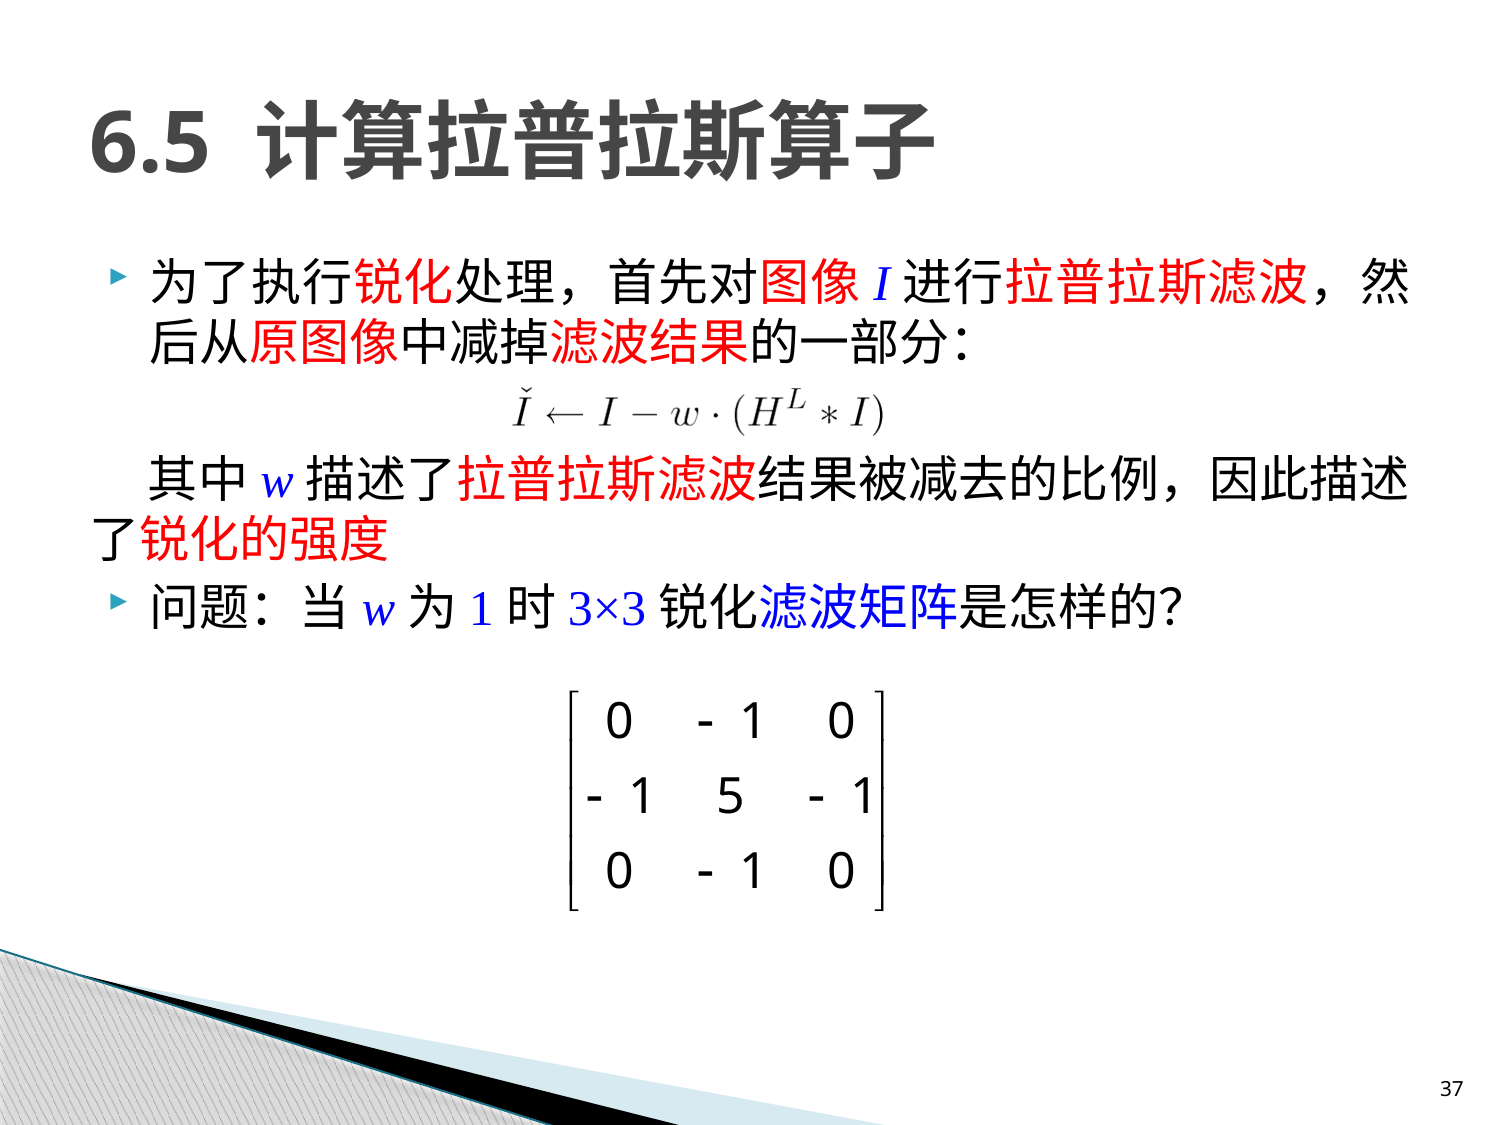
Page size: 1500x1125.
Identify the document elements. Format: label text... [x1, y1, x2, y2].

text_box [557, 680, 904, 923]
picture [489, 373, 906, 450]
slide_number 37 [1418, 1051, 1479, 1112]
list 为了执行锐化处理，首先对图像I进行拉普拉斯滤波，然后从原图像中减掉滤波结果的一部分： 其中w描述了拉普拉斯滤波结果被减去的比例，因此描述了锐化的强度 问题：当w为1时3×3锐化滤波矩阵是怎样的？ [75, 243, 1425, 986]
title 6.5 计算拉普拉斯算子 [75, 45, 1425, 233]
